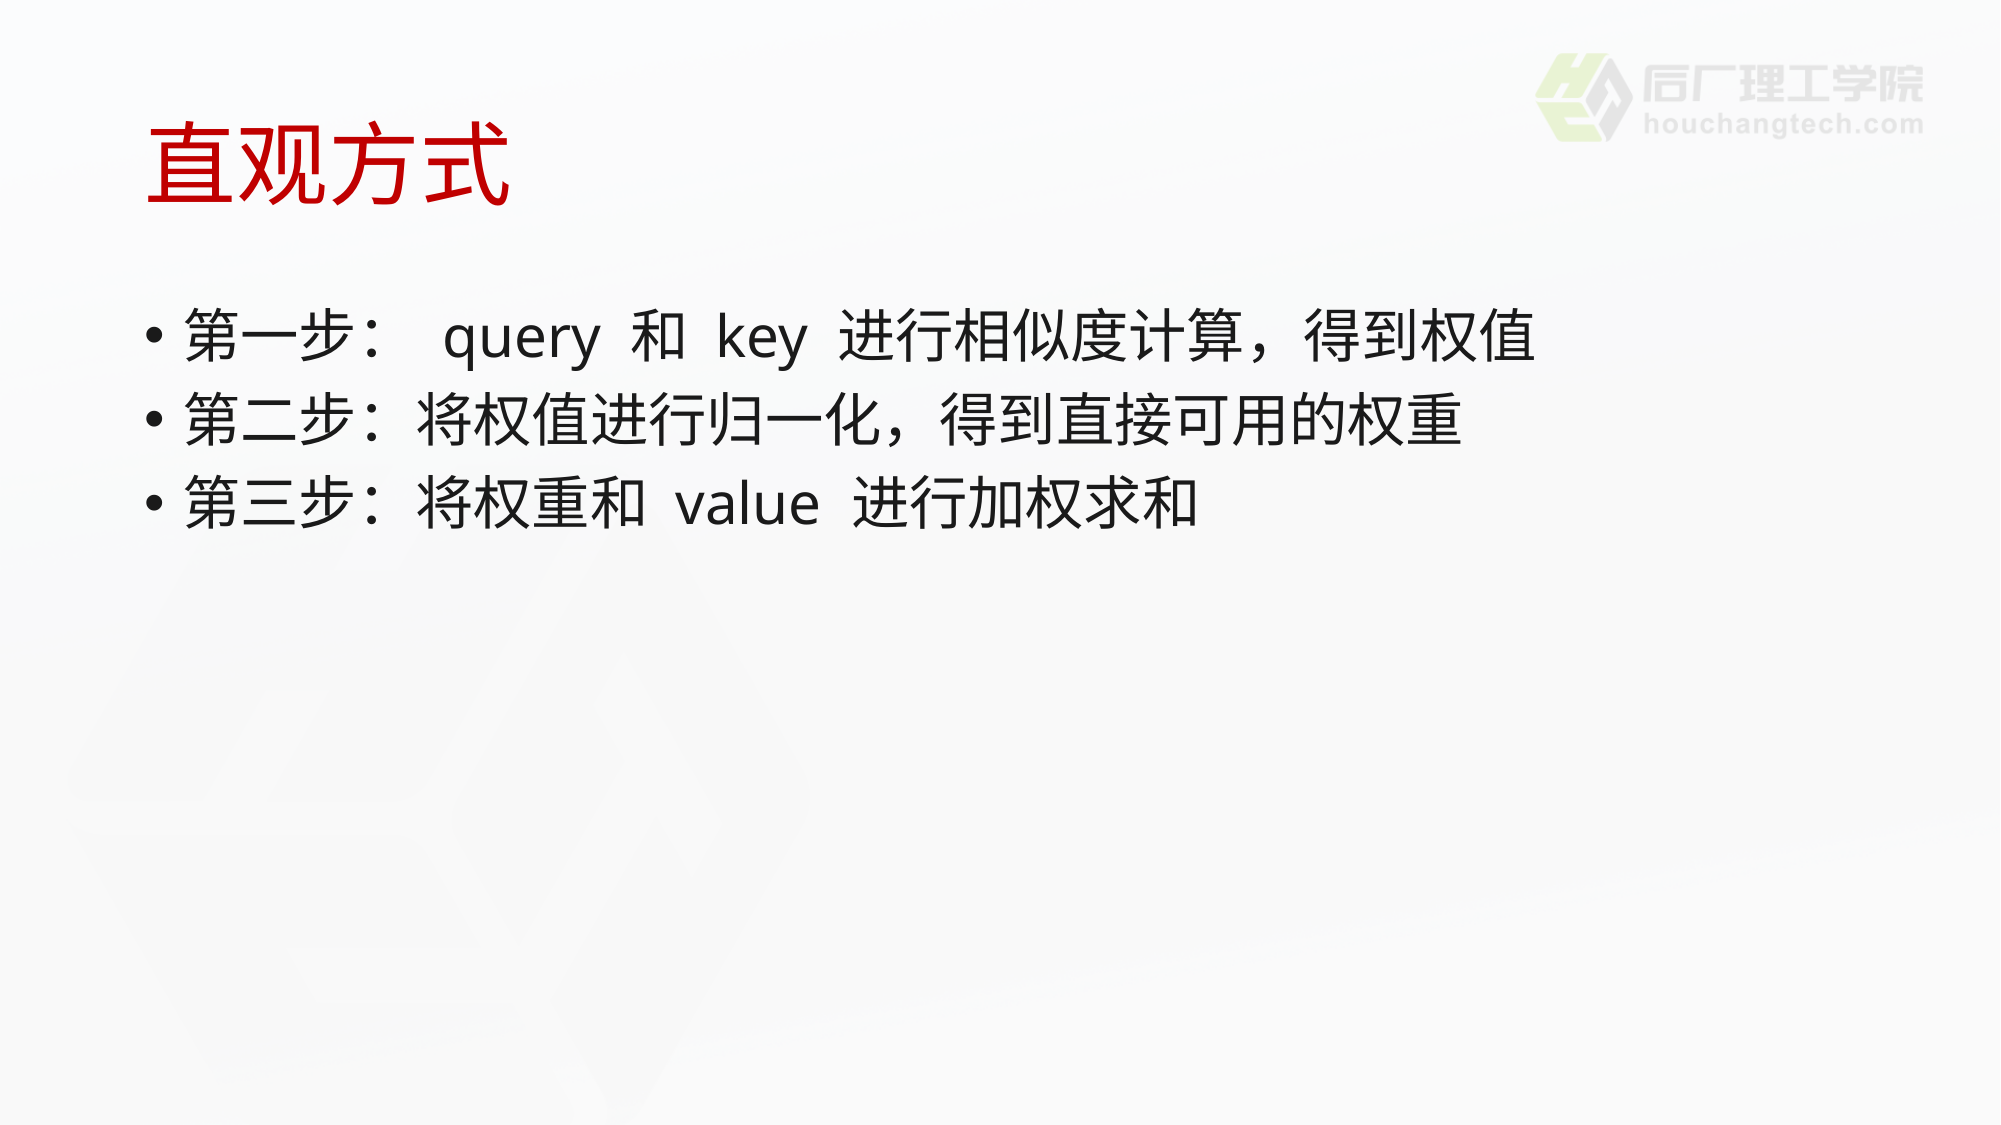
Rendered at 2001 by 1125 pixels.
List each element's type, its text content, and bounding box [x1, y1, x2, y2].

list 第一步： query 和 key 进行相似度计算，得到权值 第二步：将权值进行归一化，得到直接可用的权重 第三步：将权重和 value 进行加权求和 [136, 298, 1863, 1014]
title 直观方式 [136, 59, 1863, 278]
